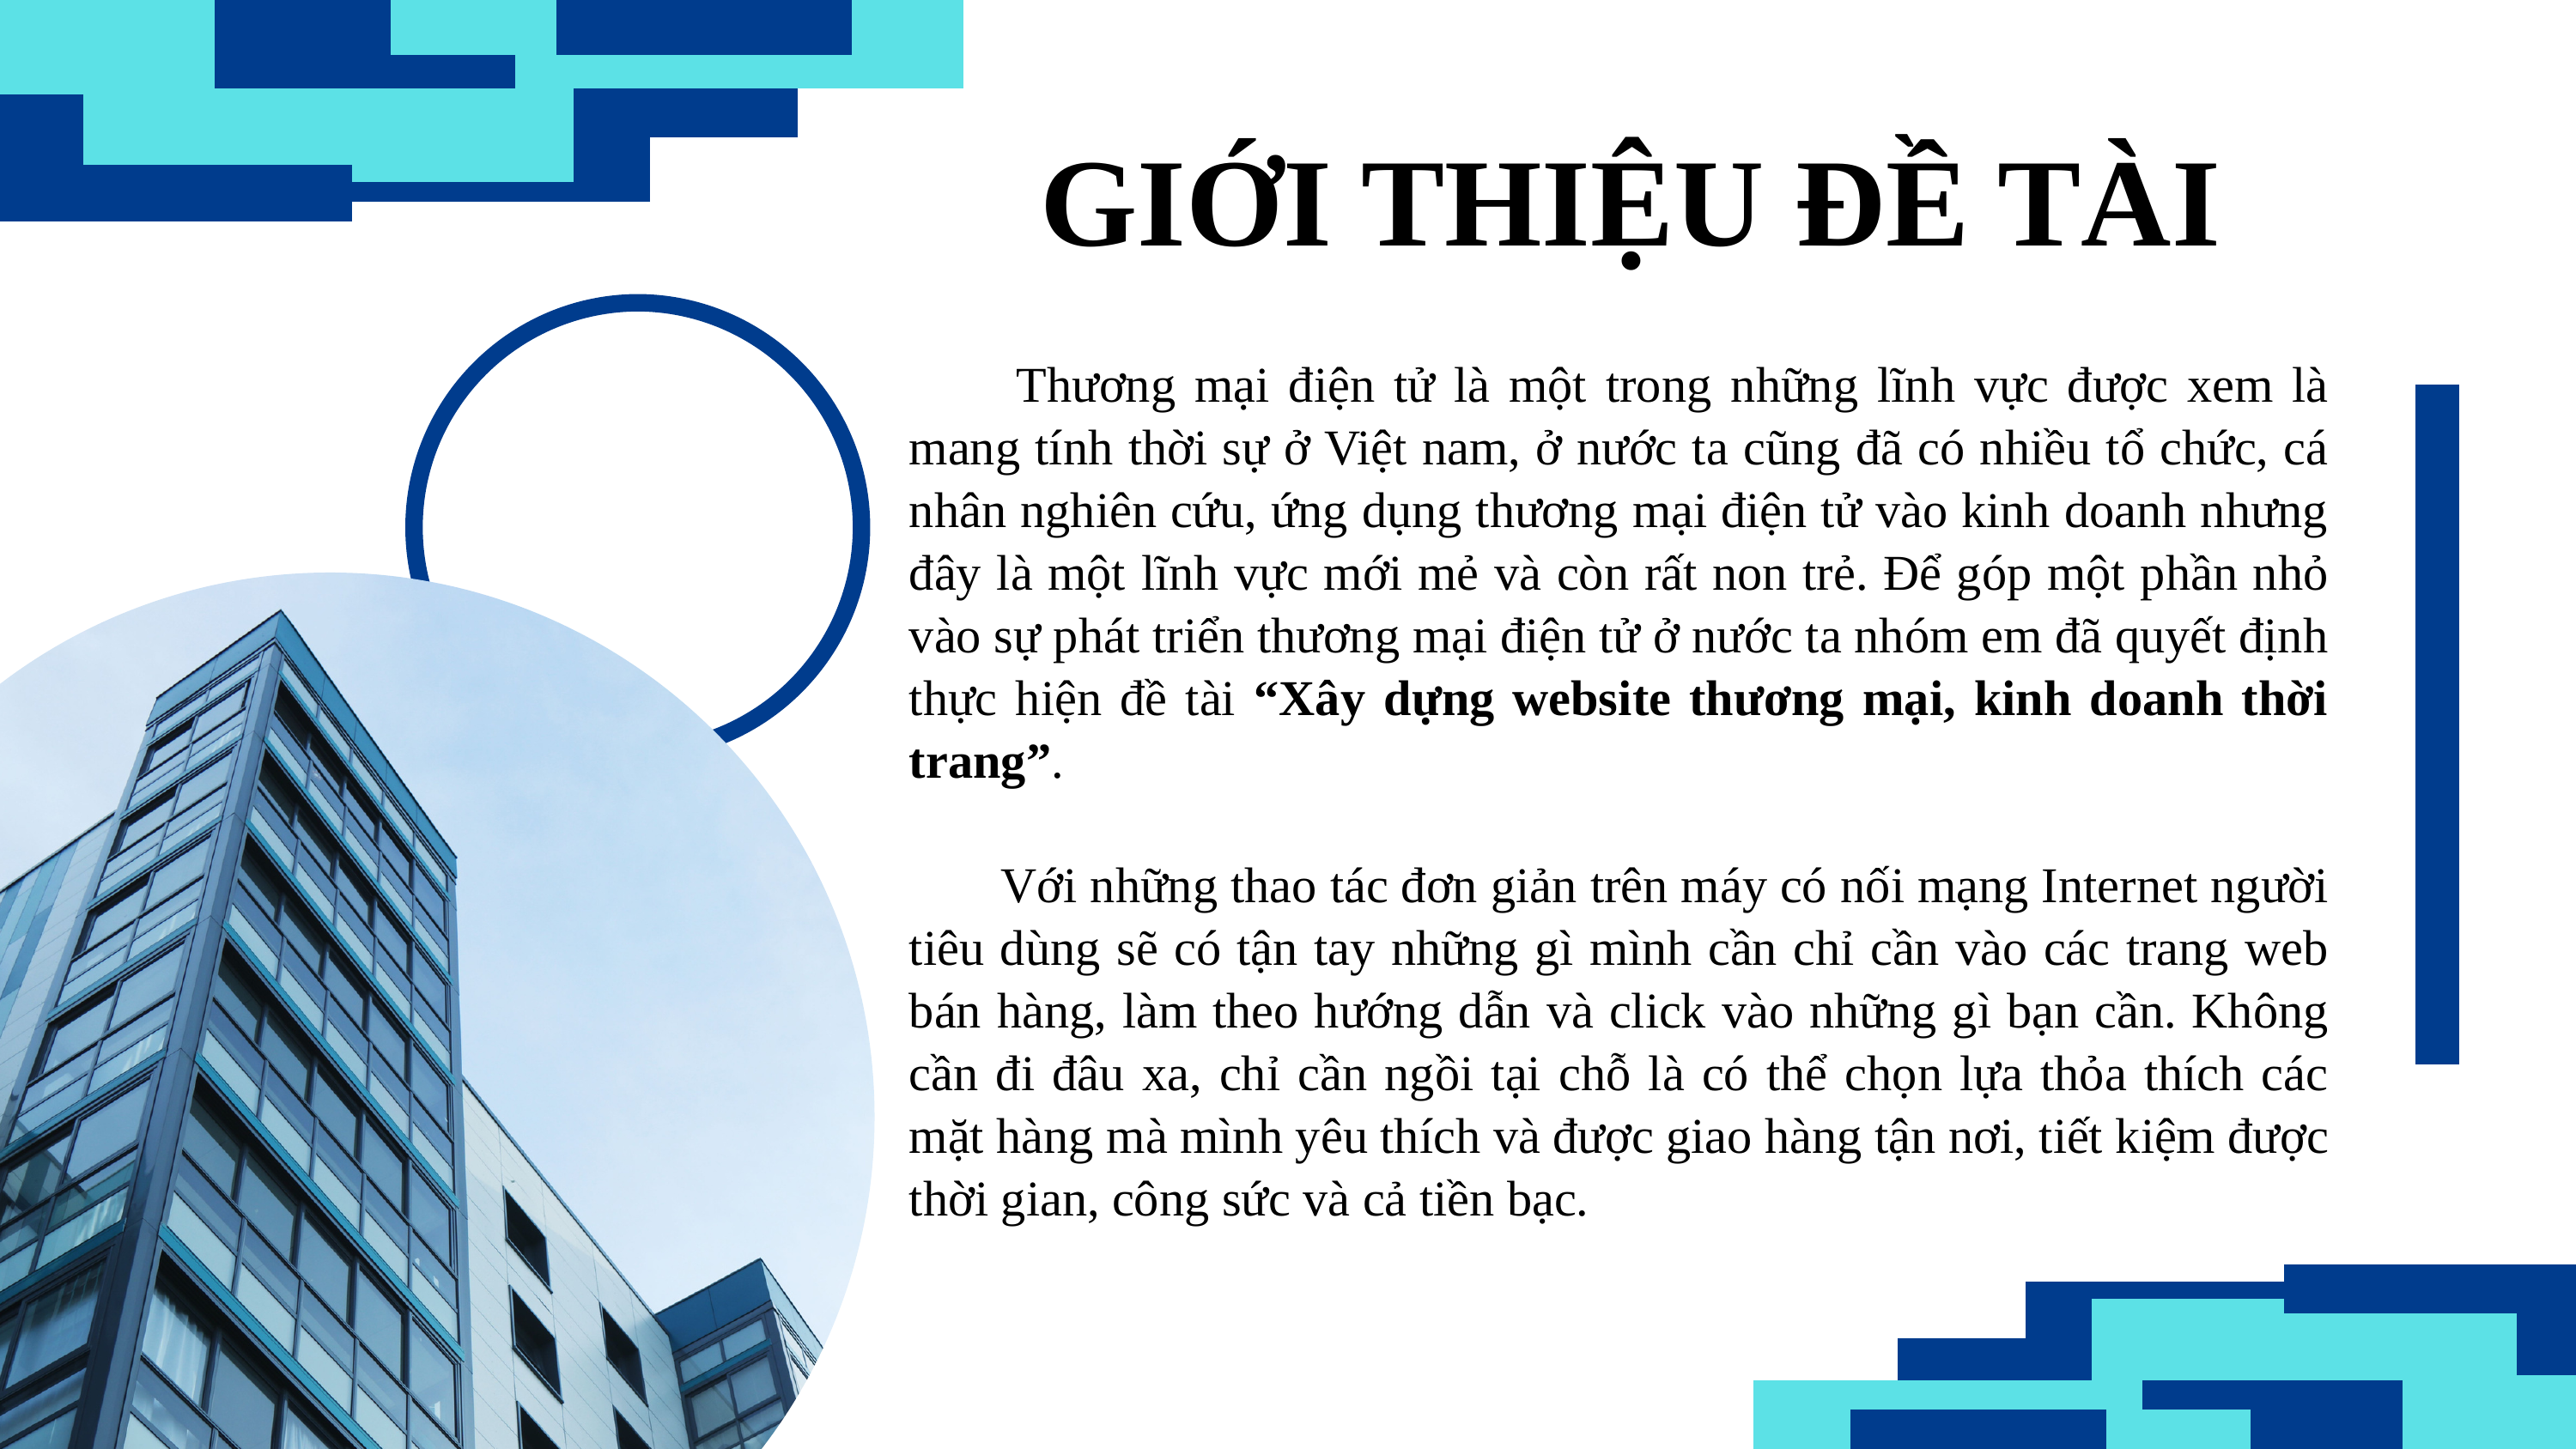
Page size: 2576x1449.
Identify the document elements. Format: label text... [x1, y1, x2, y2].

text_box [2415, 384, 2460, 1064]
text_box GIỚI THIỆU ĐỀ TÀI [963, 132, 2299, 271]
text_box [412, 302, 863, 571]
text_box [1753, 1258, 2576, 1449]
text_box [0, 572, 875, 1449]
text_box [0, 0, 964, 228]
text_box Thương mại điện tử là một trong những lĩnh vực được xem là mang tính thời sự ở Việt nam, ở nước ta cũng đã có nhiều tổ chức, cá nhân nghiên cứu, ứng dụng thương mại điện tử vào kinh doanh nhưng đây là một lĩnh vực mới mẻ và còn rất non trẻ. Để góp một phần nhỏ vào sự phát triển thương mại điện tử ở nước ta nhóm em đã quyết định thực hiện đề tài “Xây dựng website thương mại, kinh doanh thời trang”. Với những thao tác đơn giản trên máy có nối mạng Internet người tiêu dùng sẽ có tận tay những gì mình cần chỉ cần vào các trang web bán hàng, làm theo hướng dẫn và click vào những gì bạn cần. Không cần đi đâu xa, chỉ cần ngồi tại chỗ là có thể chọn lựa thỏa thích các mặt hàng mà mình yêu thích và được giao hàng tận nơi, tiết kiệm được thời gian, công sức và cả tiền bạc. [908, 349, 2330, 1288]
